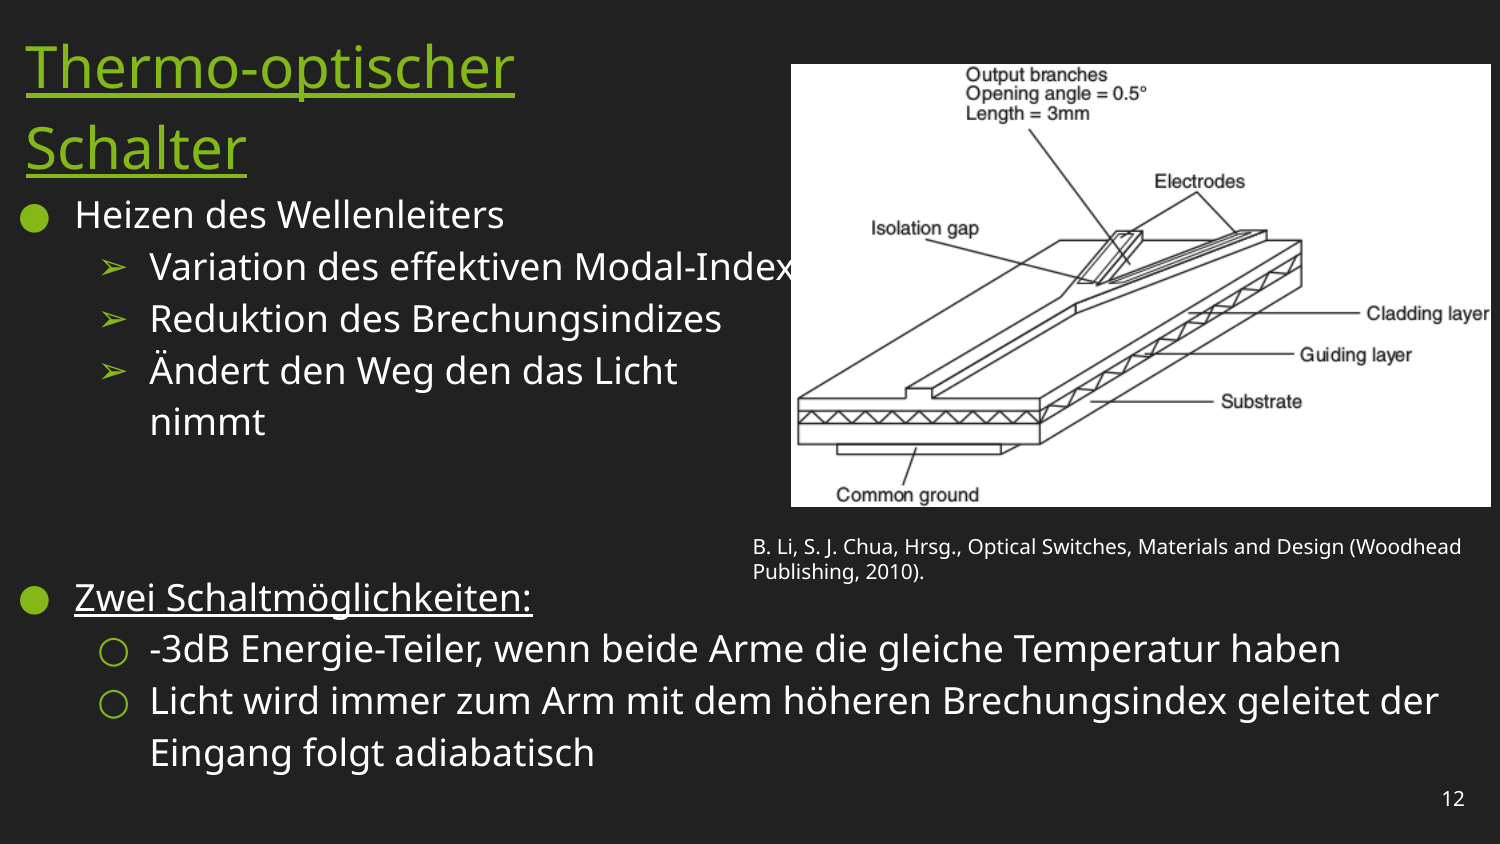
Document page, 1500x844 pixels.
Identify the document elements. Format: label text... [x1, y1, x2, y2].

picture [791, 63, 1491, 508]
text_box B. Li, S. J. Chua, Hrsg., Optical Switches, Materials and Design (Woodhead Publishing, 2010). [737, 518, 1491, 584]
list Heizen des Wellenleiters Variation des effektiven Modal-Index Reduktion des Brechungsindizes Ändert den Weg den das Licht nimmt [0, 169, 813, 552]
list Zwei Schaltmöglichkeiten: -3dB Energie-Teiler, wenn beide Arme die gleiche Temperatur haben Licht wird immer zum Arm mit dem höheren Brechungsindex geleitet der Eingang folgt adiabatisch [0, 552, 1485, 745]
title Thermo-optischer Schalter [10, 4, 750, 99]
slide_number ‹#› [1389, 764, 1480, 830]
